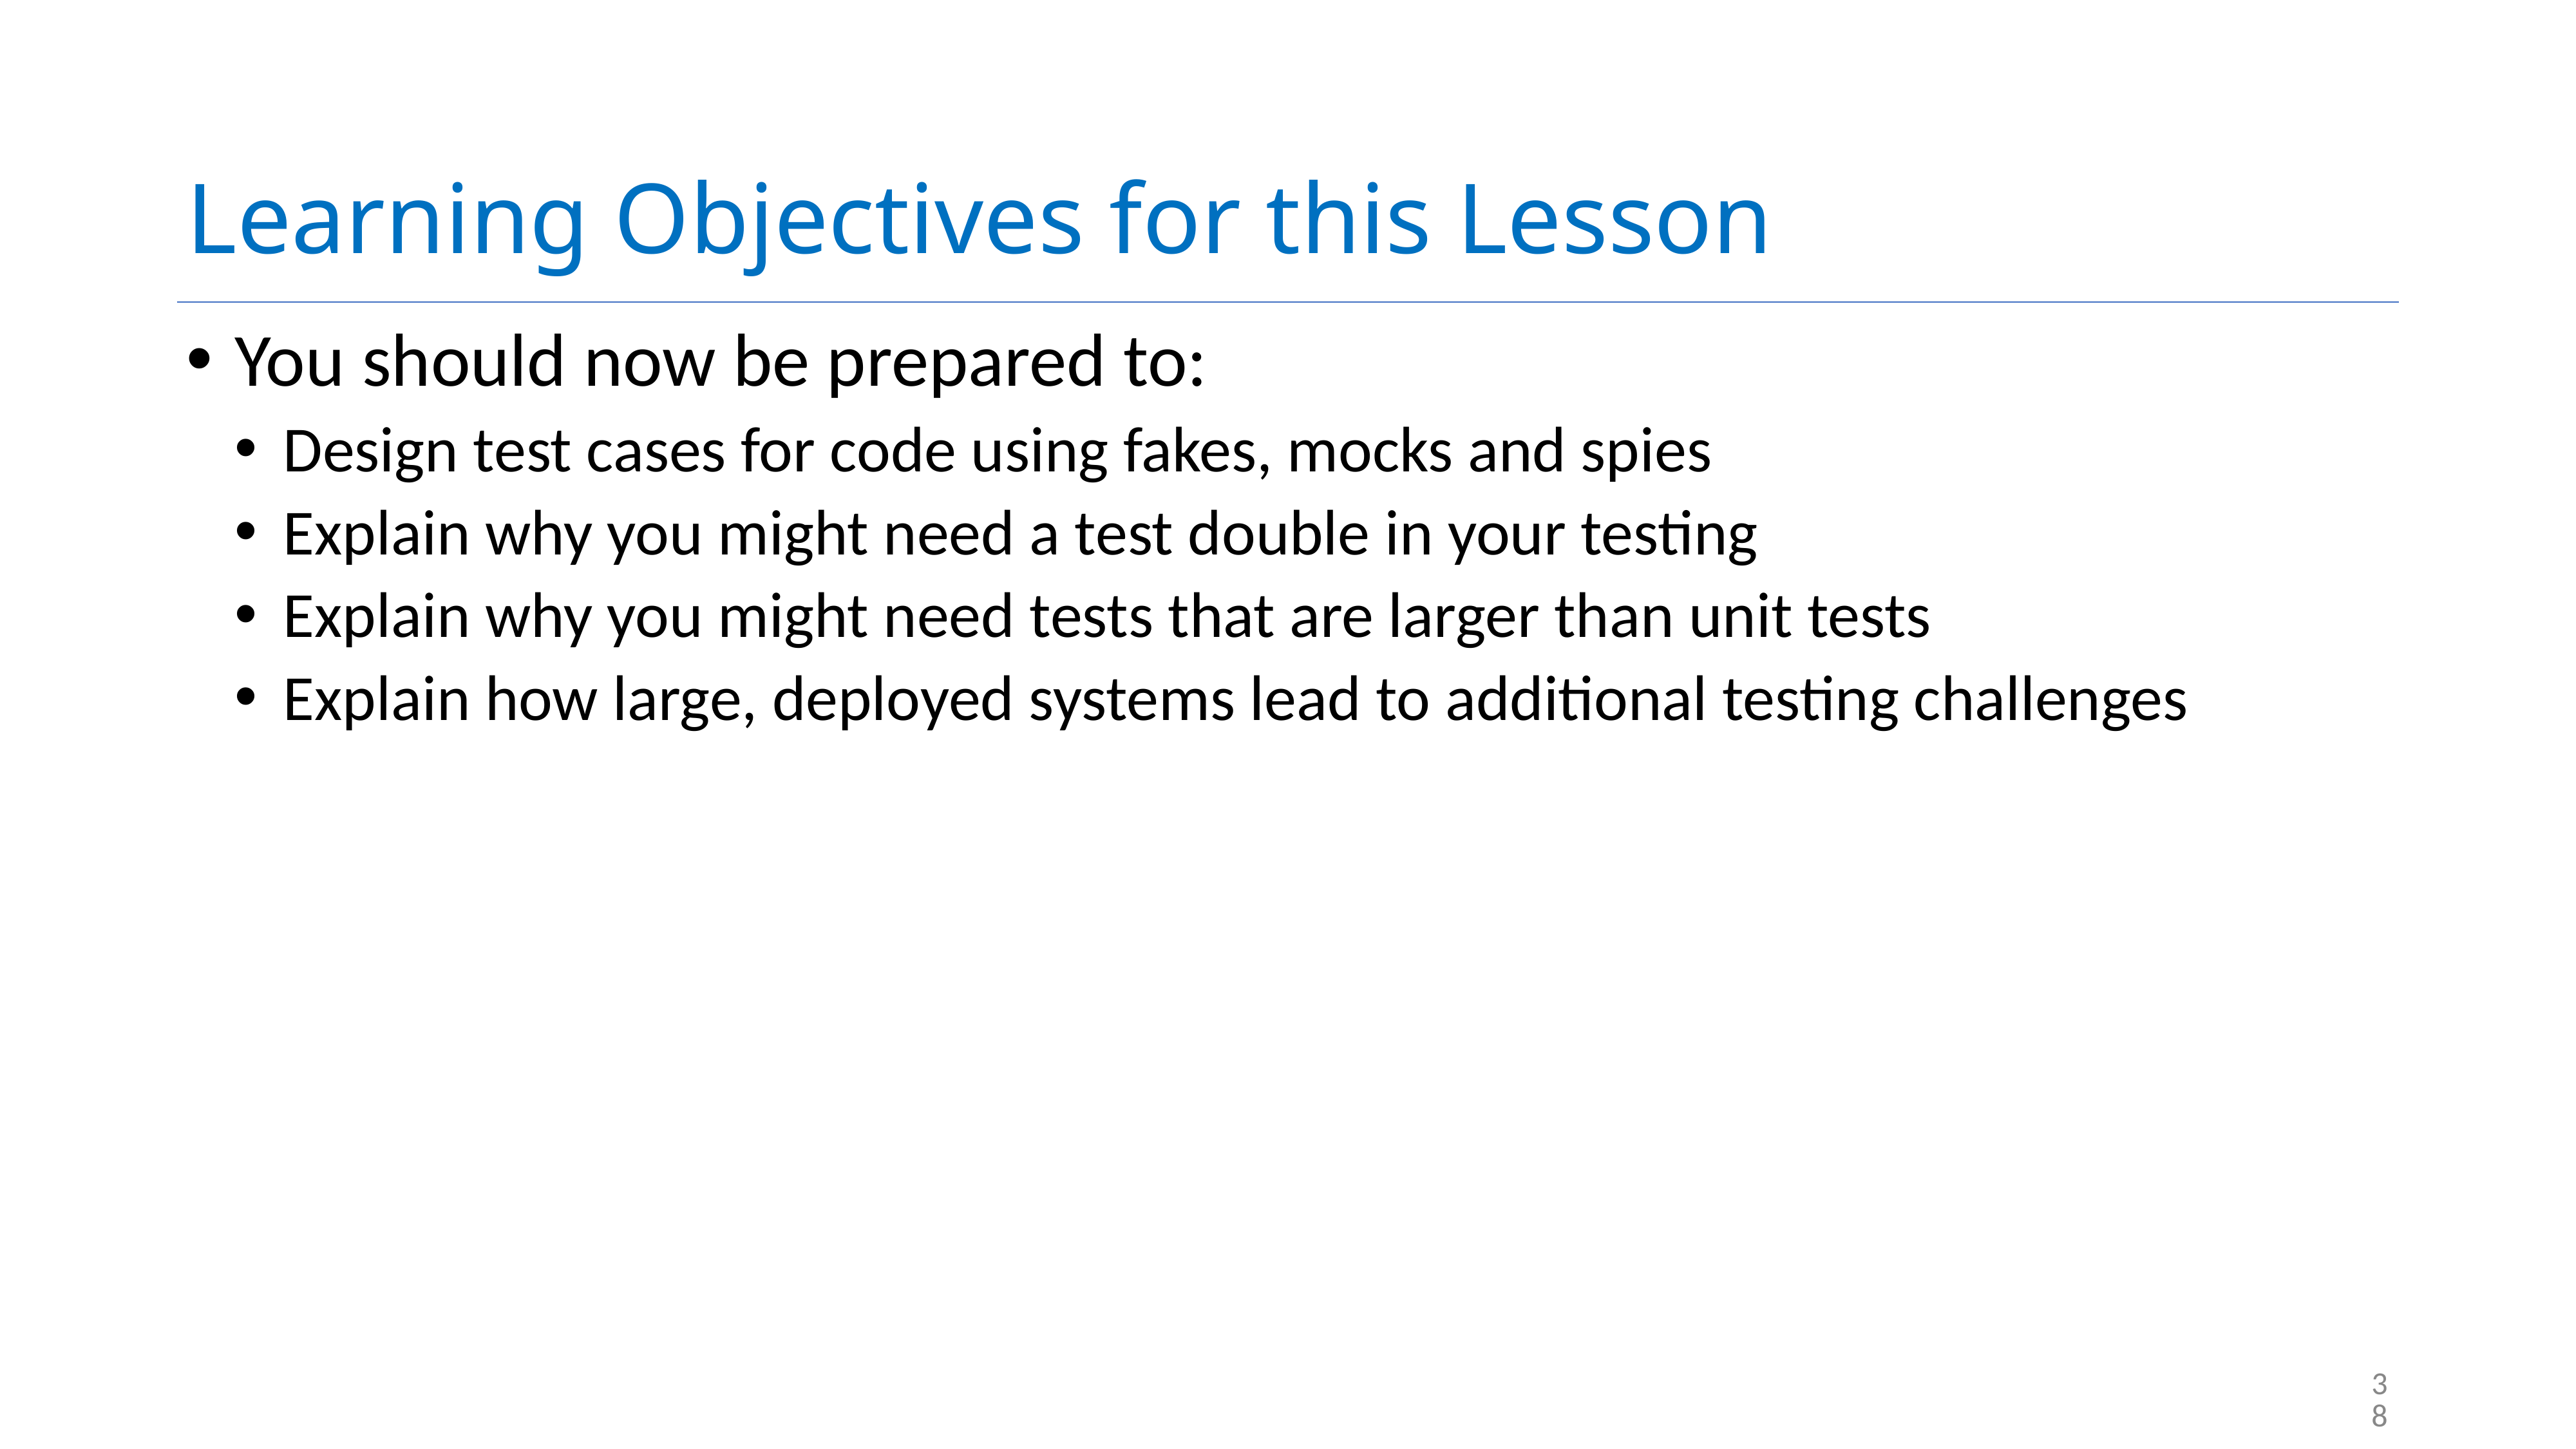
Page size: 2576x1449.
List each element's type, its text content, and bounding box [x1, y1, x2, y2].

slide_number 38 [2360, 1355, 2400, 1408]
title Learning Objectives for this Lesson [176, 3, 2400, 285]
list You should now be prepared to: Design test cases for code using fakes, mocks and spies Explain why you might need a test double in your testing Explain why you might need tests that are larger than unit tests Explain how large, deployed systems lead to additional testing challenges [176, 310, 2220, 1233]
